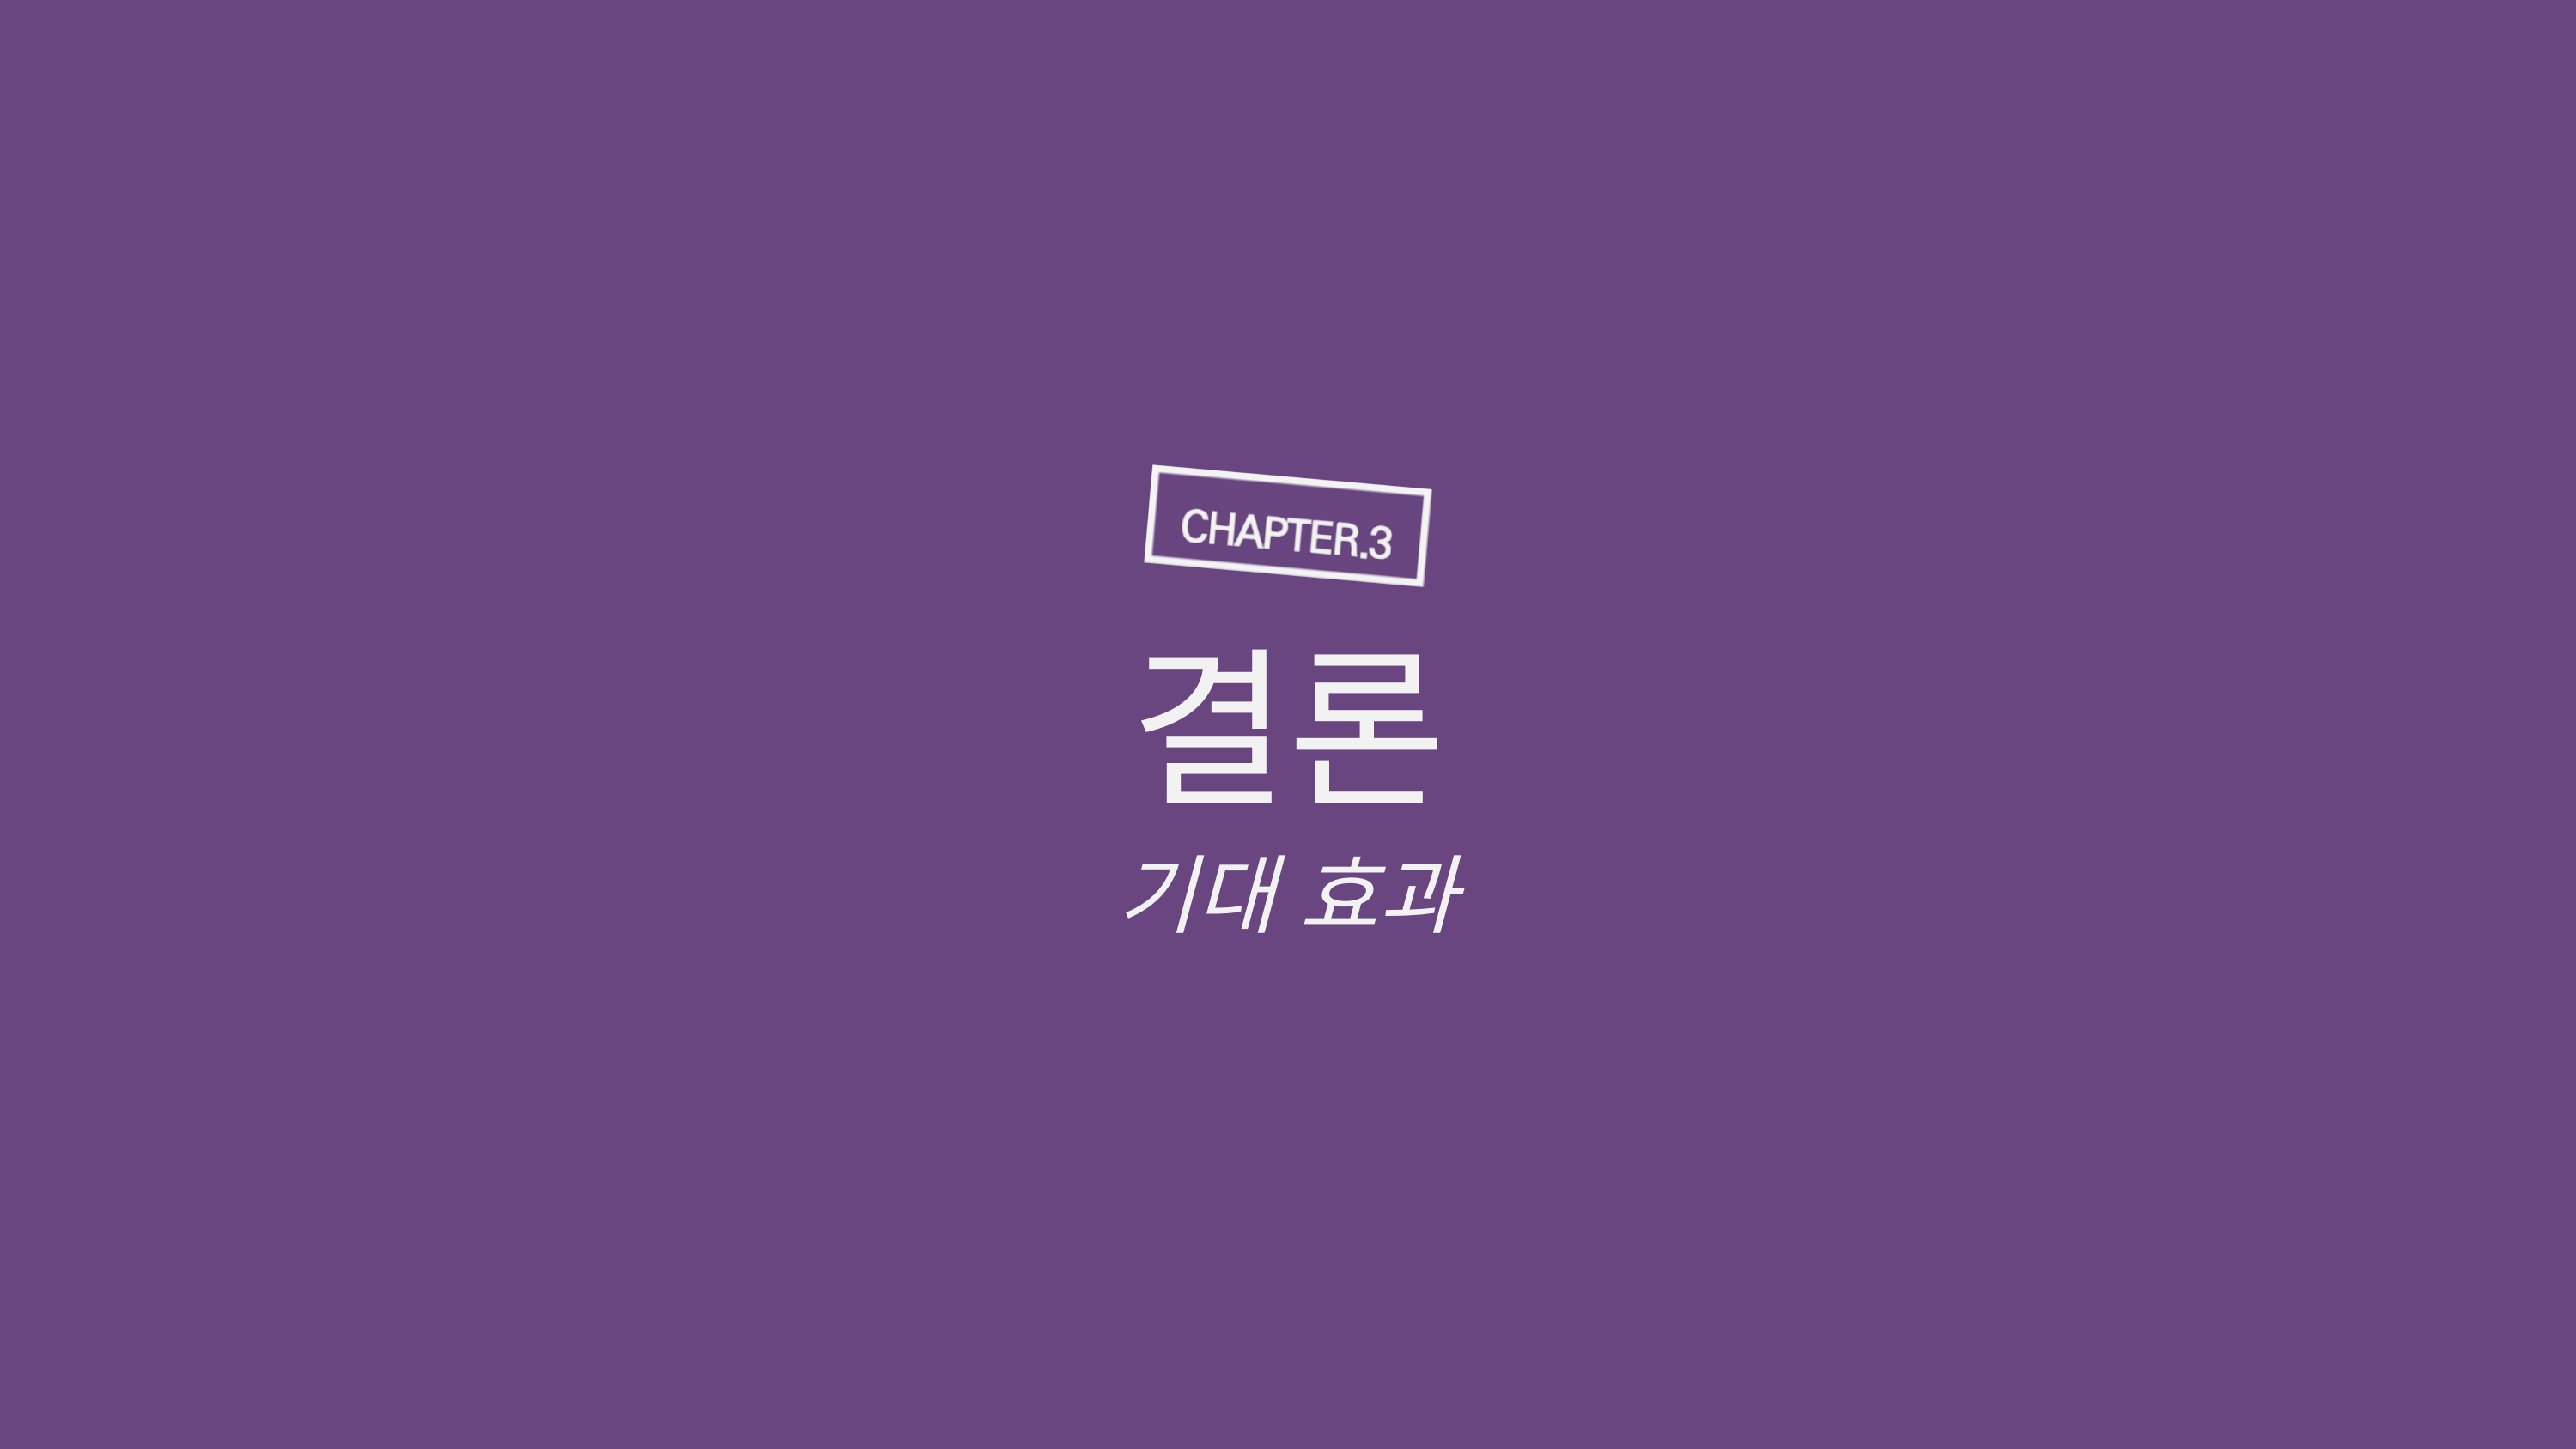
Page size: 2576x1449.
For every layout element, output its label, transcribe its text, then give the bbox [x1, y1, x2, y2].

picture [1130, 488, 1425, 596]
picture [1428, 489, 1431, 527]
text_box 기대 효과 [551, 834, 2025, 951]
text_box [1147, 476, 1428, 575]
text_box 결론 [552, 613, 2025, 833]
picture [1152, 465, 1274, 476]
